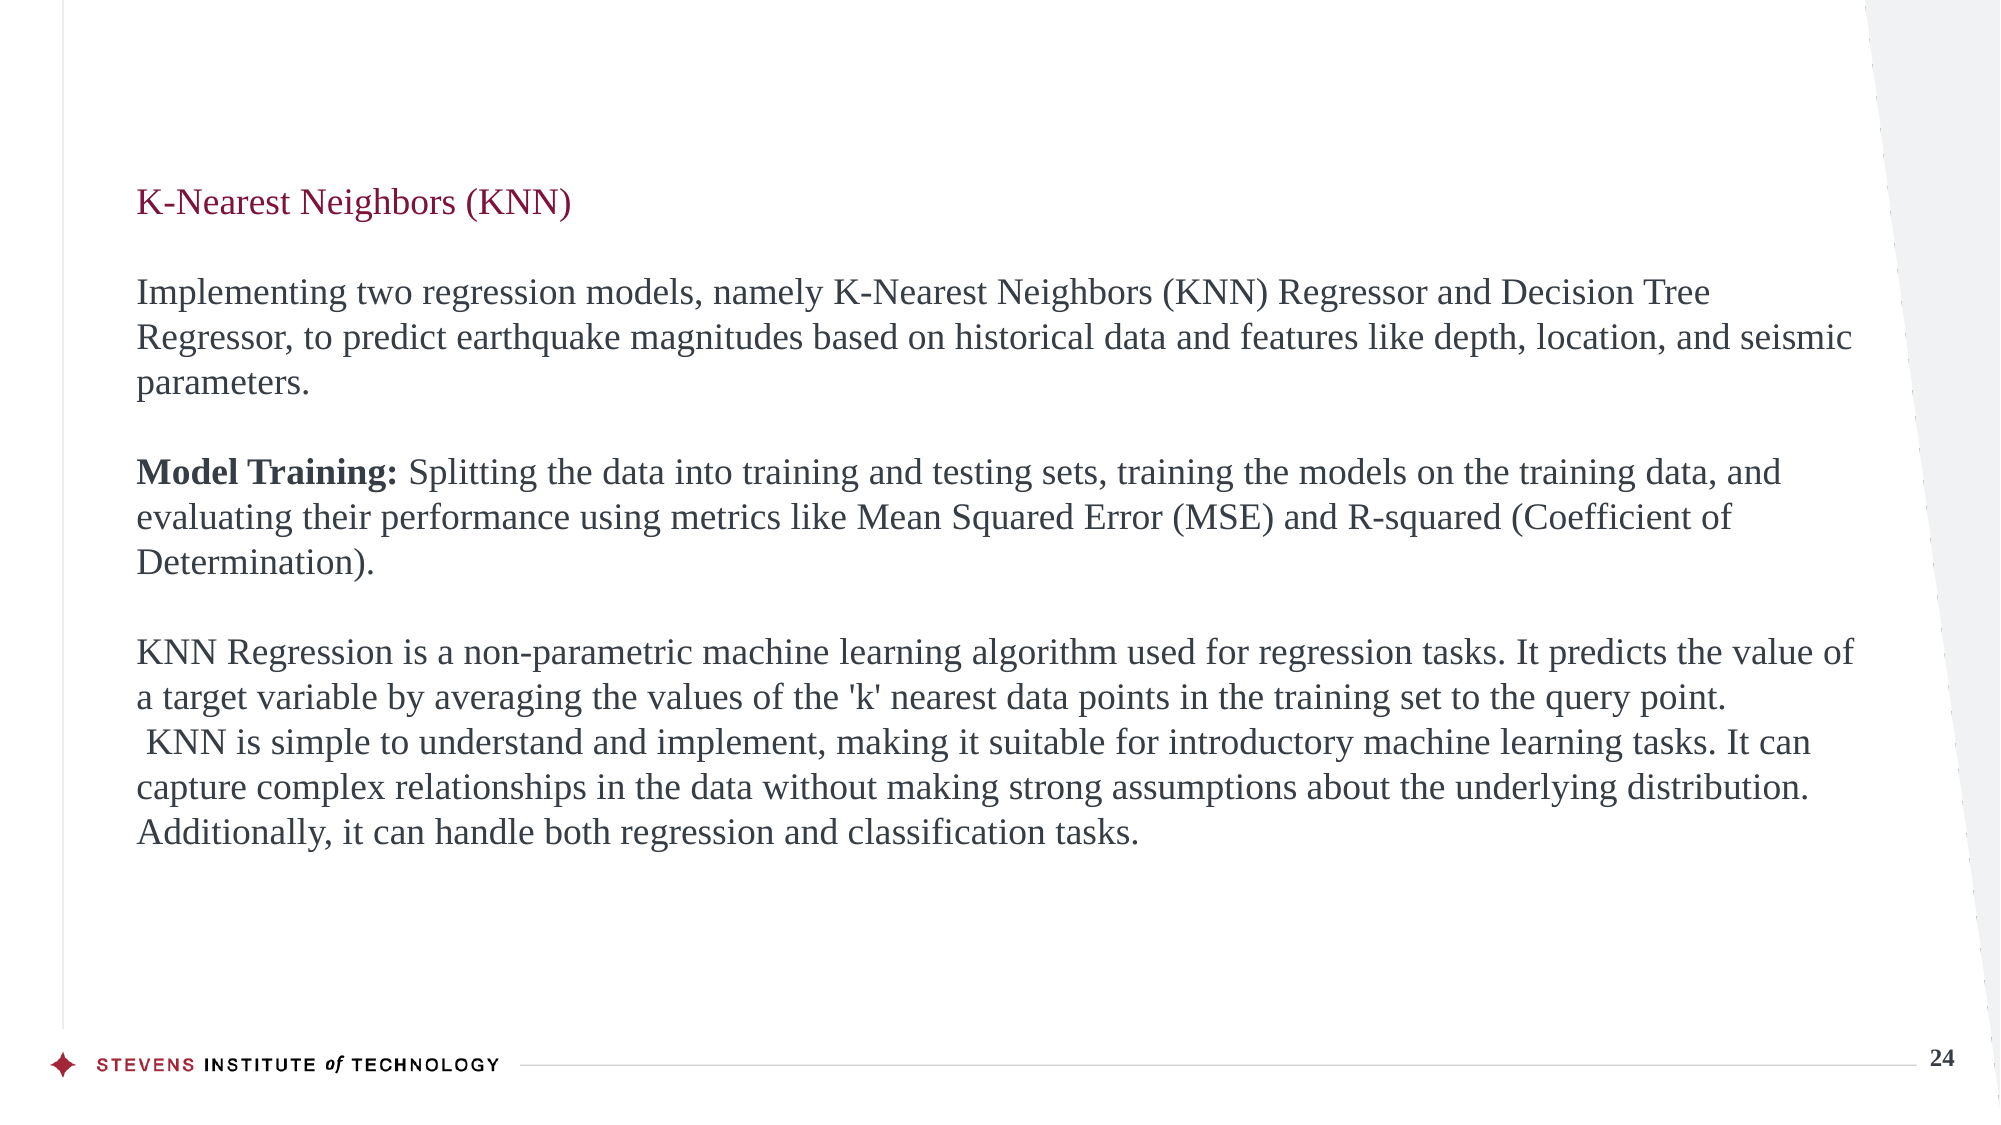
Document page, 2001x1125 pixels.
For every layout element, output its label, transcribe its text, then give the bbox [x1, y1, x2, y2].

slide_number 24 [1645, 1026, 1970, 1087]
text_box K-Nearest Neighbors (KNN) Implementing two regression models, namely K-Nearest Neighbors (KNN) Regressor and Decision Tree Regressor, to predict earthquake magnitudes based on historical data and features like depth, location, and seismic parameters. Model Training: Splitting the data into training and testing sets, training the models on the training data, and evaluating their performance using metrics like Mean Squared Error (MSE) and R-squared (Coefficient of Determination). KNN Regression is a non-parametric machine learning algorithm used for regression tasks. It predicts the value of a target variable by averaging the values of the 'k' nearest data points in the training set to the query point. KNN is simple to understand and implement, making it suitable for introductory machine learning tasks. It can capture complex relationships in the data without making strong assumptions about the underlying distribution. Additionally, it can handle both regression and classification tasks. [121, 169, 1879, 995]
